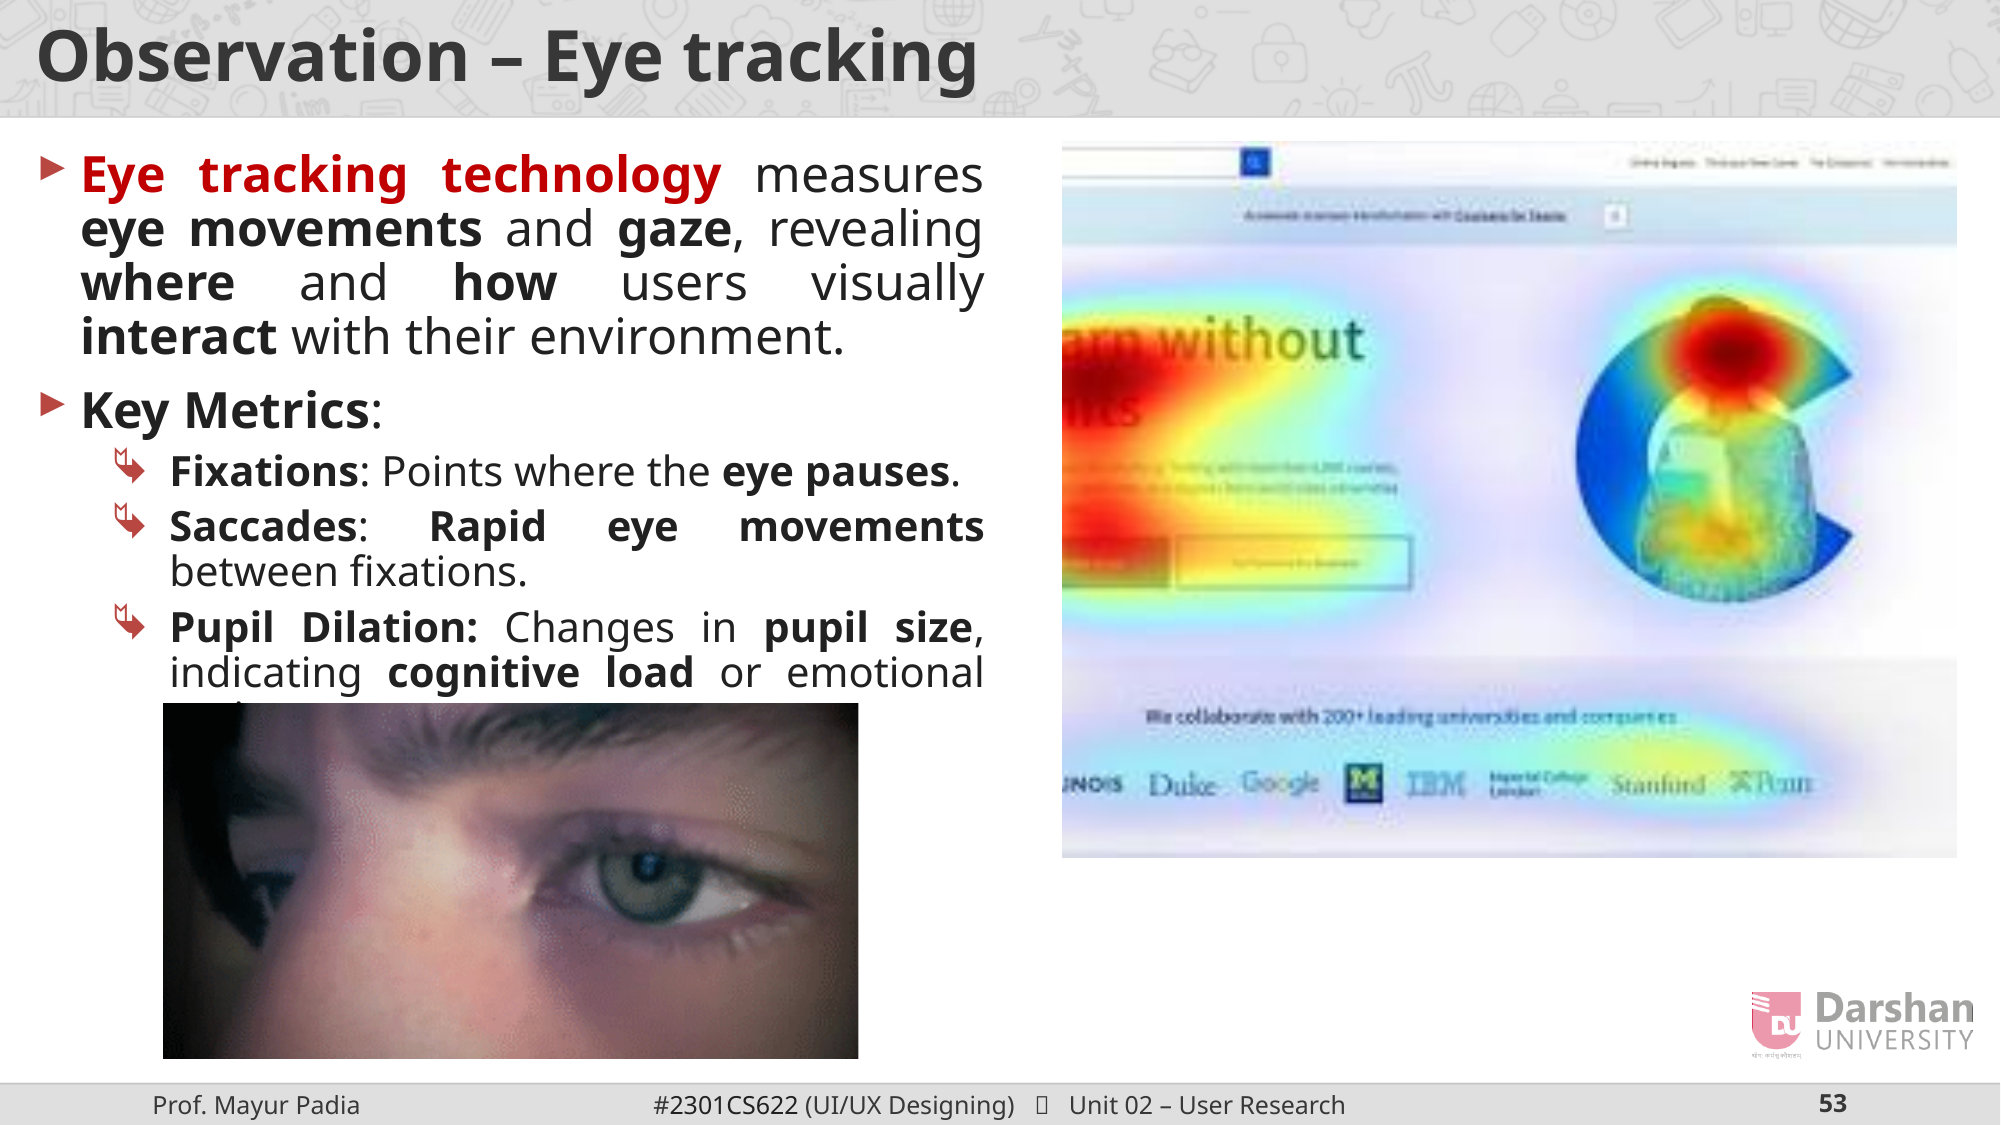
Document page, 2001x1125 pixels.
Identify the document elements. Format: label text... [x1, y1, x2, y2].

title Observation – Eye tracking [0, 0, 2000, 117]
picture [163, 703, 859, 1059]
list Eye tracking technology measures eye movements and gaze, revealing where and how users visually interact with their environment. Key Metrics: Fixations: Points where the eye pauses. Saccades: Rapid eye movements between fixations. Pupil Dilation: Changes in pupil size, indicating cognitive load or emotional excitement. [21, 141, 1000, 1059]
picture [1061, 141, 1957, 858]
